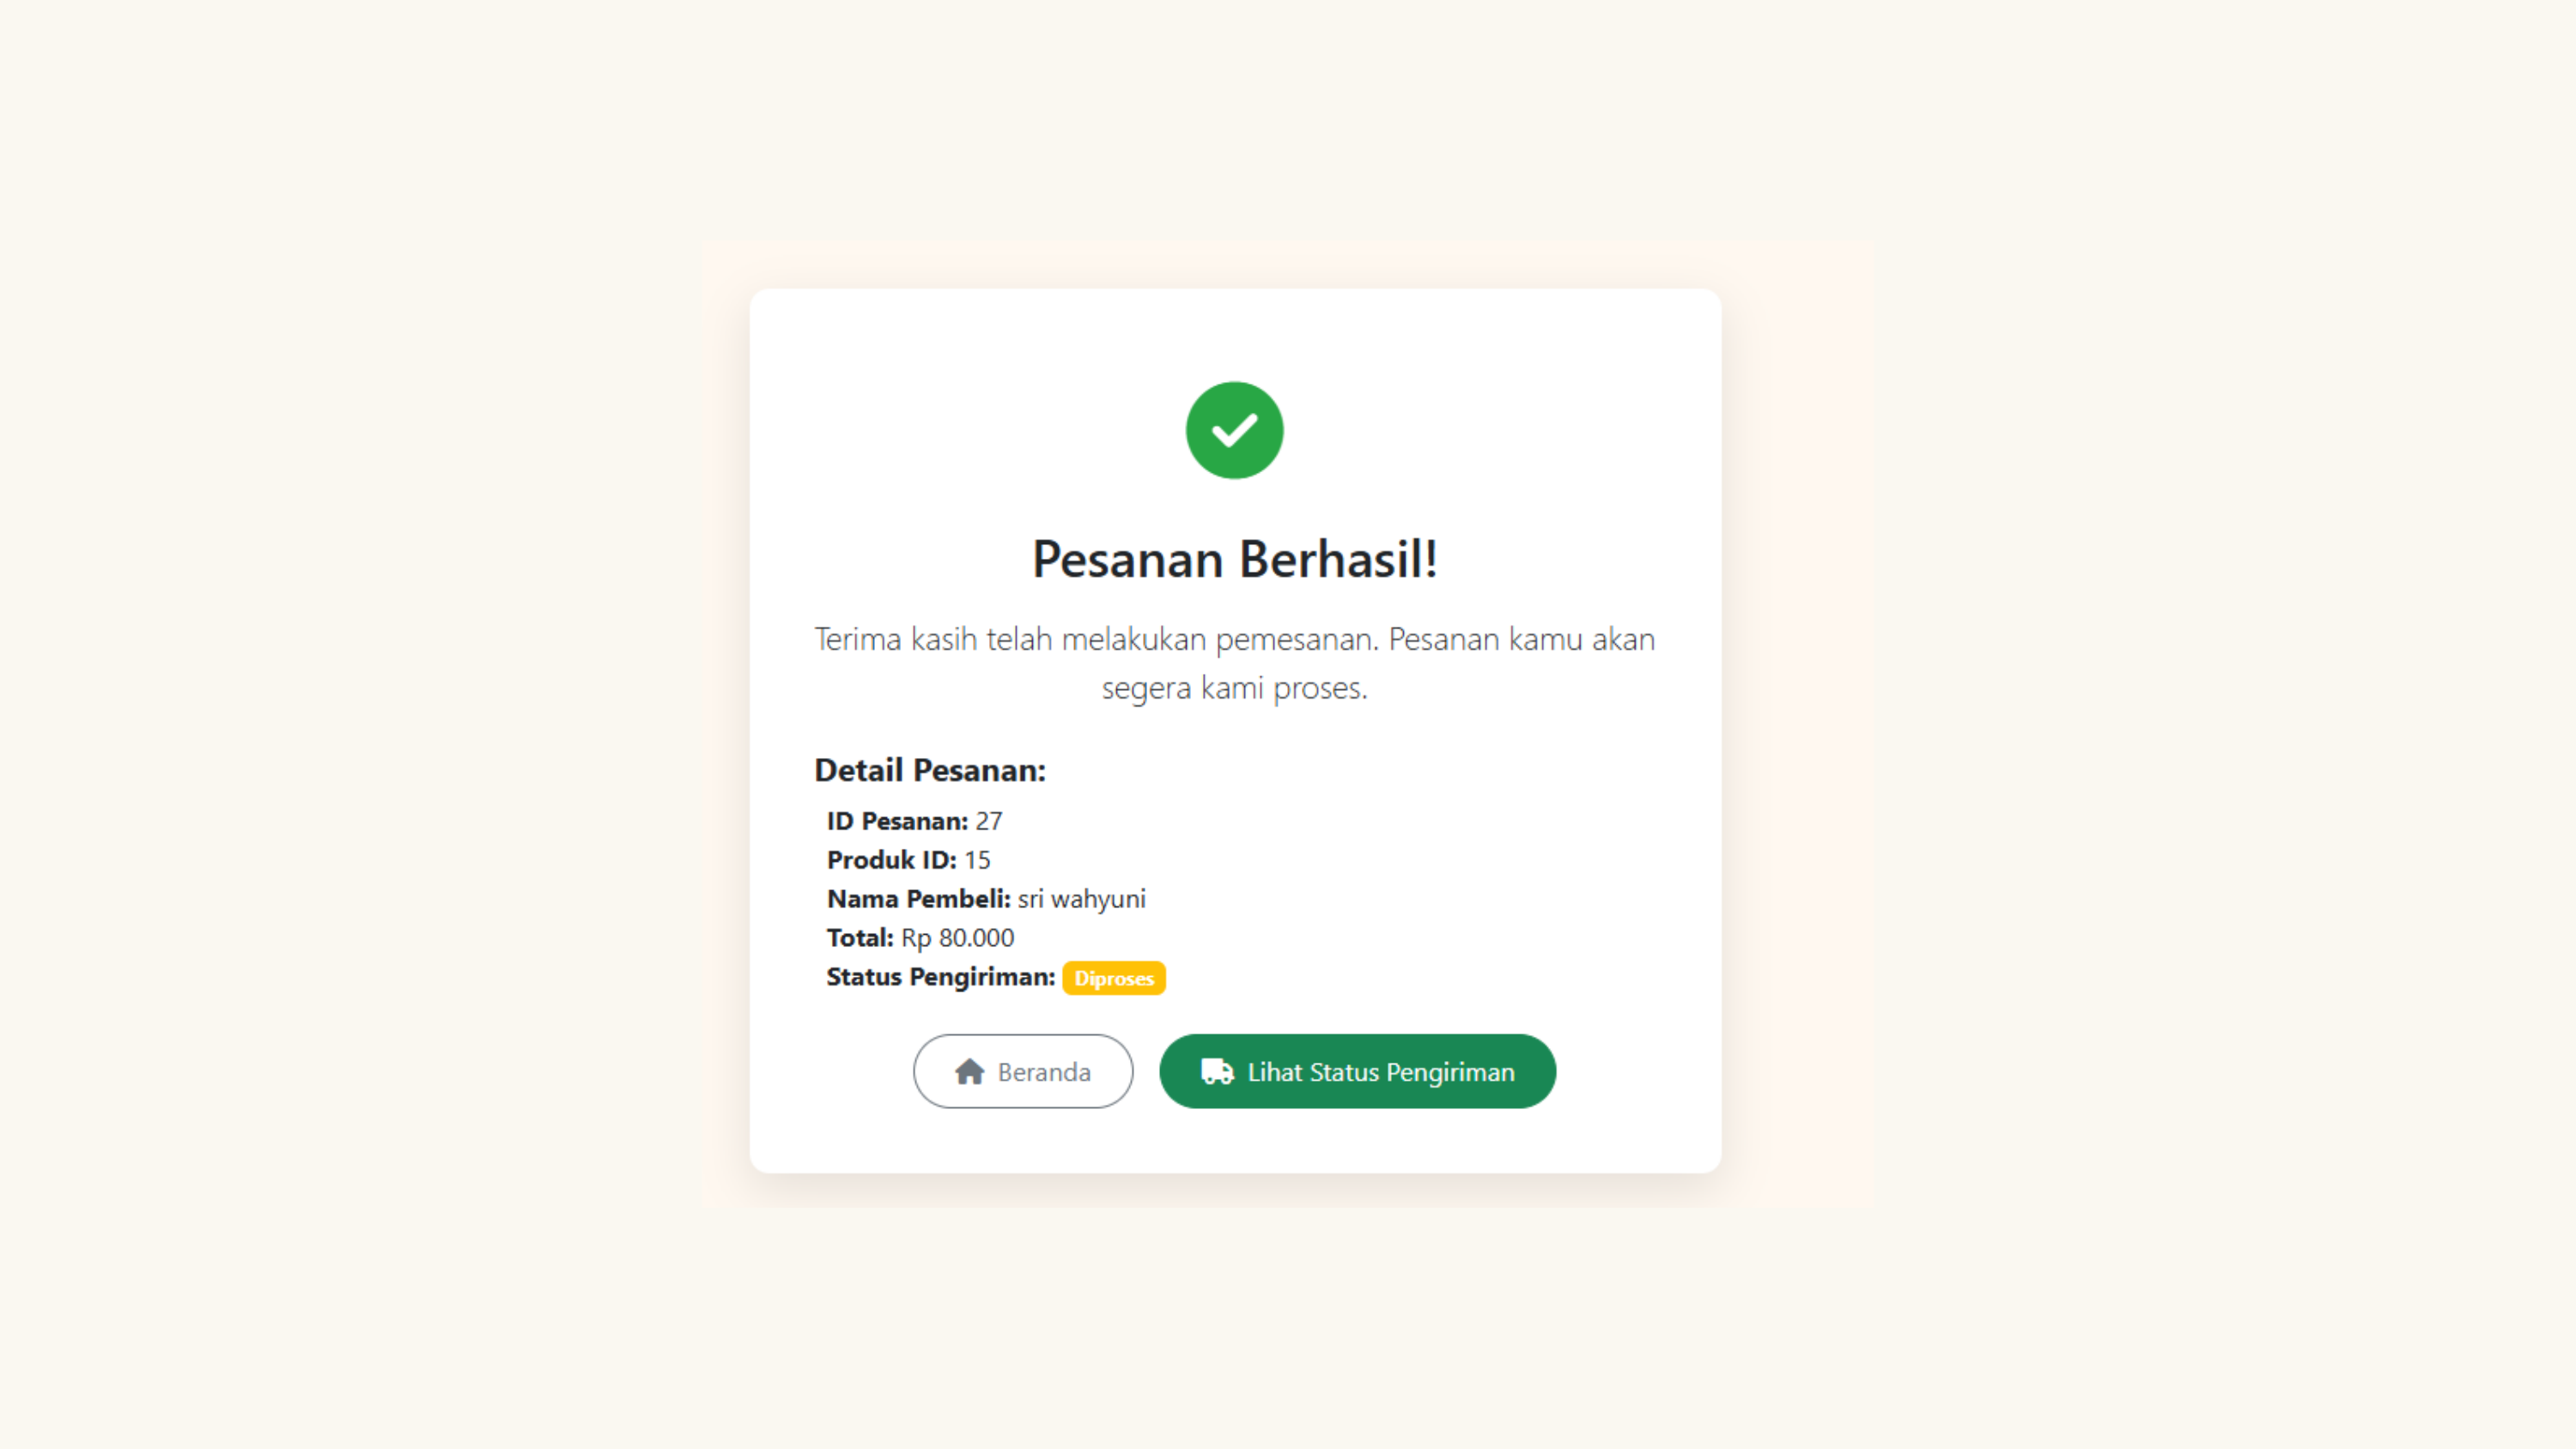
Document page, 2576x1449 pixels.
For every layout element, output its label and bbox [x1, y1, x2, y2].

text_box [702, 240, 1874, 1208]
